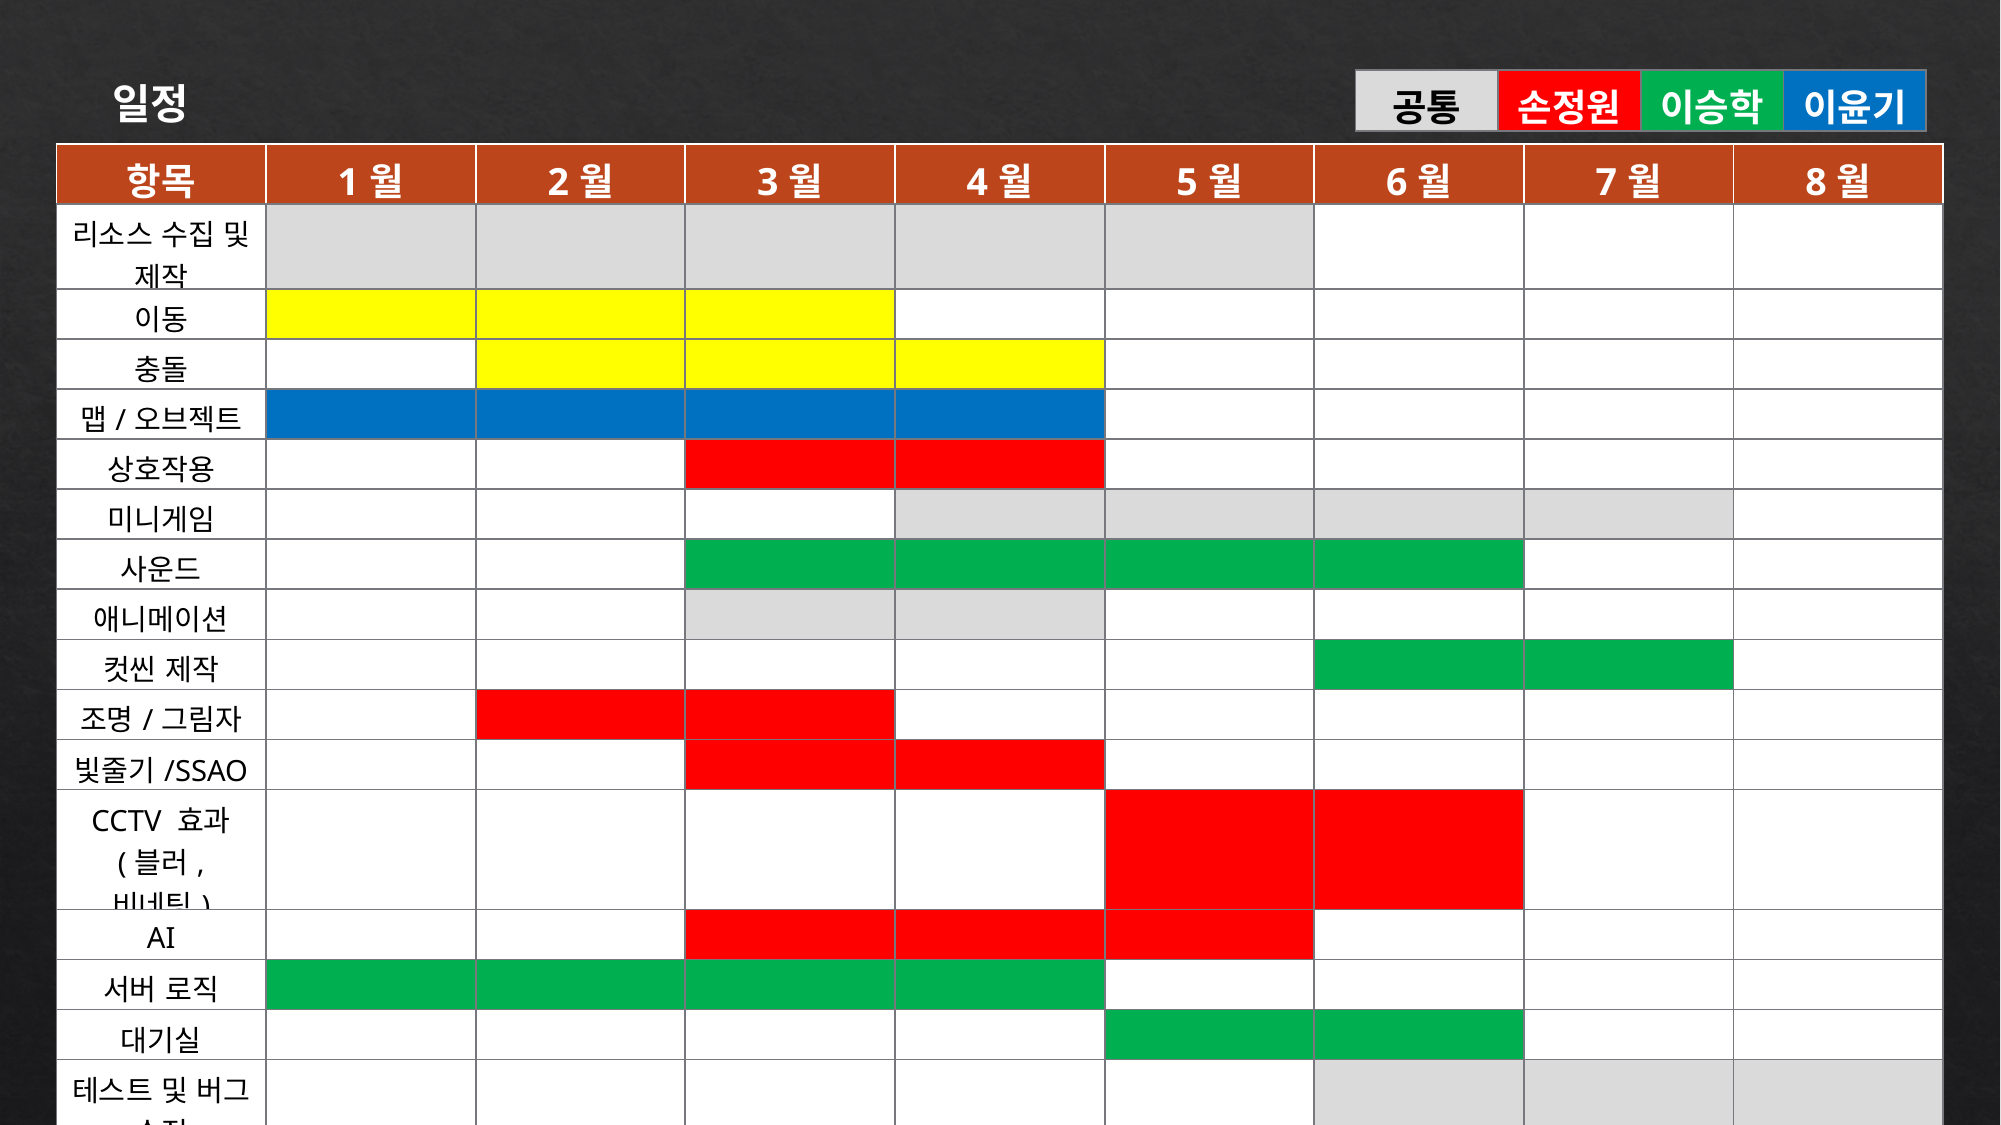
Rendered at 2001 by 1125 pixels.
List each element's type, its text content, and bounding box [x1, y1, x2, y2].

table_header 이승학 [1642, 71, 1783, 130]
table_cell [1525, 640, 1733, 689]
table_cell [1525, 490, 1733, 538]
table_header 6월 [1315, 145, 1523, 203]
table_cell [1315, 1060, 1523, 1125]
table_cell [896, 1010, 1104, 1059]
table_header 항목 [57, 145, 265, 203]
table_cell [477, 340, 684, 388]
table_cell [477, 290, 684, 338]
table_cell [896, 690, 1104, 739]
table_cell [267, 205, 475, 288]
table_cell [477, 490, 684, 538]
table_cell [1734, 490, 1942, 538]
table_cell [896, 540, 1104, 588]
table_cell [477, 1060, 684, 1125]
table_cell [1525, 440, 1733, 488]
table_cell [1106, 290, 1313, 338]
table_header 7월 [1525, 145, 1733, 203]
table_cell [896, 790, 1104, 909]
table_cell 충돌 [57, 340, 265, 388]
table_cell [1315, 1010, 1523, 1059]
table_cell [1734, 290, 1942, 338]
table_header 공통 [1356, 71, 1497, 130]
table_cell [1525, 290, 1733, 338]
table_cell 리소스 수집 및 제작 [57, 205, 265, 288]
table_cell [267, 440, 475, 488]
table_cell [1315, 440, 1523, 488]
table_cell [267, 740, 475, 789]
table_cell [477, 590, 684, 639]
table_cell [686, 590, 894, 639]
table_cell [686, 390, 894, 438]
table_cell [1315, 690, 1523, 739]
table_cell [267, 590, 475, 639]
table_cell [896, 340, 1104, 388]
table_cell [686, 340, 894, 388]
table_cell CCTV 효과 (블러, 비네팅) [57, 790, 265, 909]
table_header 5월 [1106, 145, 1313, 203]
table_cell [1734, 910, 1942, 959]
table_cell [267, 390, 475, 438]
table_cell [1734, 960, 1942, 1009]
table_cell [1525, 790, 1733, 909]
table_cell 빛줄기/SSAO [57, 740, 265, 789]
table_cell [1525, 740, 1733, 789]
table_cell [1315, 205, 1523, 288]
table_cell [1315, 740, 1523, 789]
table_cell [477, 1010, 684, 1059]
table_cell [686, 490, 894, 538]
table_header 1월 [267, 145, 475, 203]
table_cell [477, 540, 684, 588]
table_cell [686, 440, 894, 488]
table_cell [1315, 540, 1523, 588]
table_cell [477, 690, 684, 739]
table_cell [1734, 640, 1942, 689]
table_cell [477, 910, 684, 959]
table_cell [1734, 690, 1942, 739]
table_cell [477, 790, 684, 909]
table_cell [267, 540, 475, 588]
table_cell 서버 로직 [57, 960, 265, 1009]
table_cell [477, 640, 684, 689]
table_cell [1734, 740, 1942, 789]
table_cell 조명/그림자 [57, 690, 265, 739]
table_cell [1106, 960, 1313, 1009]
table_cell [477, 740, 684, 789]
table_cell [1734, 540, 1942, 588]
table_cell [1315, 790, 1523, 909]
table_cell [1315, 390, 1523, 438]
table_cell [1315, 290, 1523, 338]
table_cell [1315, 910, 1523, 959]
table_cell [1525, 1010, 1733, 1059]
table_cell [1734, 1060, 1942, 1125]
table_cell 맵/오브젝트 [57, 390, 265, 438]
table_cell [686, 690, 894, 739]
table_cell [686, 640, 894, 689]
table_cell [1525, 690, 1733, 739]
table_cell [1106, 590, 1313, 639]
table_header 손정원 [1499, 71, 1640, 130]
table_cell [896, 740, 1104, 789]
table_cell [1106, 340, 1313, 388]
table_cell [267, 1060, 475, 1125]
table_cell [1525, 540, 1733, 588]
table_cell [267, 490, 475, 538]
table_cell [477, 960, 684, 1009]
table_cell [267, 790, 475, 909]
table_cell [267, 690, 475, 739]
table_cell [686, 290, 894, 338]
table_cell [896, 1060, 1104, 1125]
table_cell [1106, 440, 1313, 488]
table_cell [896, 390, 1104, 438]
table_cell [1315, 490, 1523, 538]
table_cell [1525, 590, 1733, 639]
table_cell [896, 640, 1104, 689]
table_cell AI [57, 910, 265, 959]
table_cell 테스트 및 버그 수정 [57, 1060, 265, 1125]
table_cell [1106, 490, 1313, 538]
table_cell [477, 390, 684, 438]
table_cell [1734, 390, 1942, 438]
table_cell [896, 490, 1104, 538]
table_cell [1315, 340, 1523, 388]
table_cell [1106, 390, 1313, 438]
table_cell 애니메이션 [57, 590, 265, 639]
table_cell [686, 1060, 894, 1125]
table_cell [1106, 1060, 1313, 1125]
table_cell 사운드 [57, 540, 265, 588]
table_cell 대기실 [57, 1010, 265, 1059]
table_cell [267, 290, 475, 338]
table_cell [896, 205, 1104, 288]
table_cell [896, 290, 1104, 338]
table_cell [477, 205, 684, 288]
table_cell [1106, 910, 1313, 959]
table_cell [686, 740, 894, 789]
table_cell [1106, 740, 1313, 789]
table_cell [896, 590, 1104, 639]
table_cell 이동 [57, 290, 265, 338]
table_cell [896, 440, 1104, 488]
table_header 4월 [896, 145, 1104, 203]
table_cell [686, 960, 894, 1009]
table_cell [1106, 540, 1313, 588]
table_header 이윤기 [1784, 71, 1925, 130]
table_cell [1106, 640, 1313, 689]
table_cell [477, 440, 684, 488]
table_cell [1106, 690, 1313, 739]
table_cell [1525, 910, 1733, 959]
table_header 8월 [1734, 145, 1942, 203]
table_cell [1734, 590, 1942, 639]
table_cell [267, 340, 475, 388]
table_cell [1106, 790, 1313, 909]
table_cell [1106, 1010, 1313, 1059]
table_cell [1734, 1010, 1942, 1059]
table_cell [896, 960, 1104, 1009]
table_cell [1734, 790, 1942, 909]
table_cell [267, 640, 475, 689]
table_cell [686, 910, 894, 959]
table_cell [1315, 960, 1523, 1009]
table_cell 상호작용 [57, 440, 265, 488]
table_cell [686, 790, 894, 909]
text_box 일정 [97, 70, 721, 135]
table_cell [1106, 205, 1313, 288]
table_cell [267, 1010, 475, 1059]
table_cell [267, 910, 475, 959]
table_header 3월 [686, 145, 894, 203]
table_cell [1525, 340, 1733, 388]
table_cell [1734, 205, 1942, 288]
table_cell 미니게임 [57, 490, 265, 538]
table_cell [686, 205, 894, 288]
table_cell [686, 540, 894, 588]
table_cell [1525, 1060, 1733, 1125]
table_cell [1525, 205, 1733, 288]
table_cell [896, 910, 1104, 959]
table_cell [1315, 590, 1523, 639]
table_cell 컷씬 제작 [57, 640, 265, 689]
table_cell [1734, 340, 1942, 388]
table_cell [1525, 960, 1733, 1009]
table_cell [267, 960, 475, 1009]
table_cell [1315, 640, 1523, 689]
table_cell [686, 1010, 894, 1059]
table_header 2월 [477, 145, 684, 203]
table_cell [1525, 390, 1733, 438]
table_cell [1734, 440, 1942, 488]
